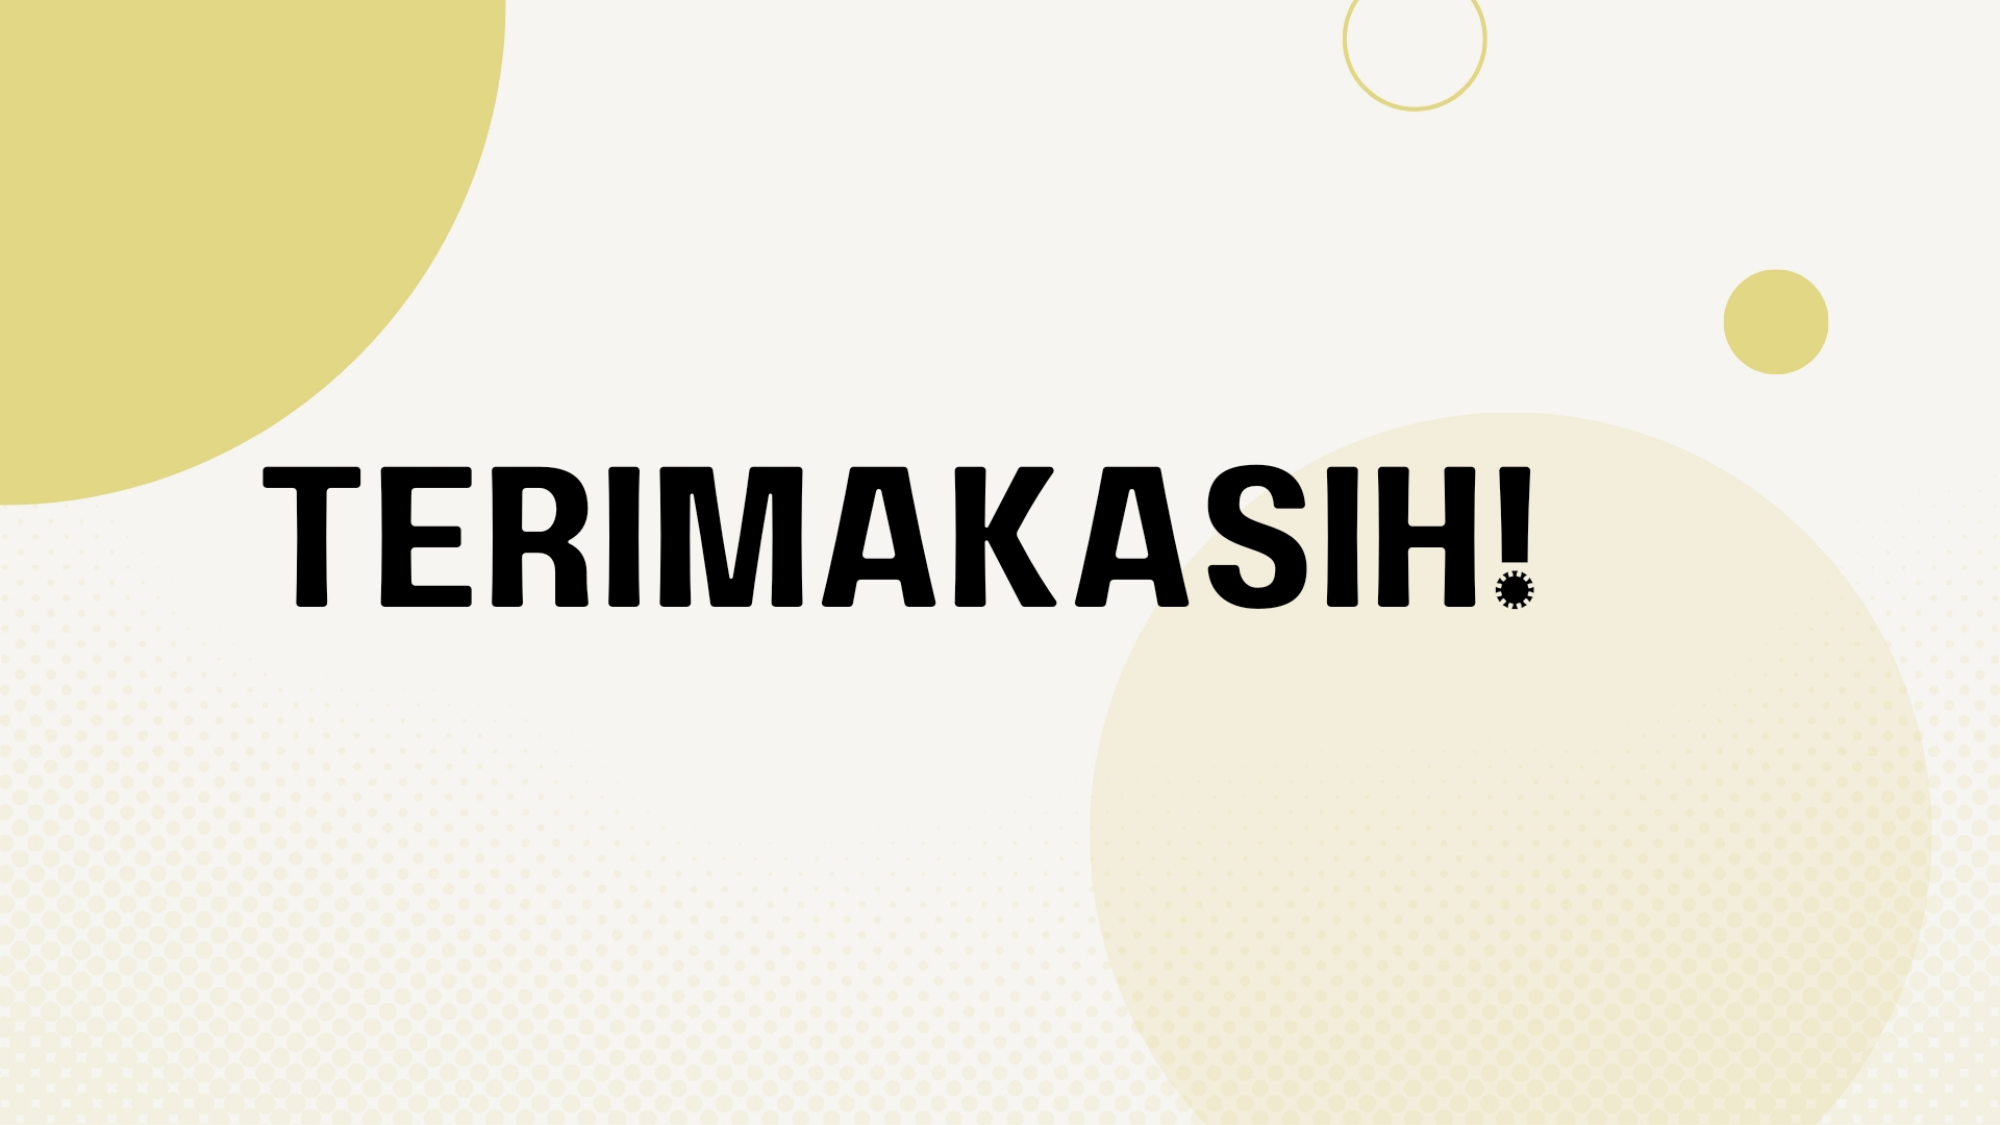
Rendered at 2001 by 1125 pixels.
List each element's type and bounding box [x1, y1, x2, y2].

list [0, 0, 2000, 1125]
